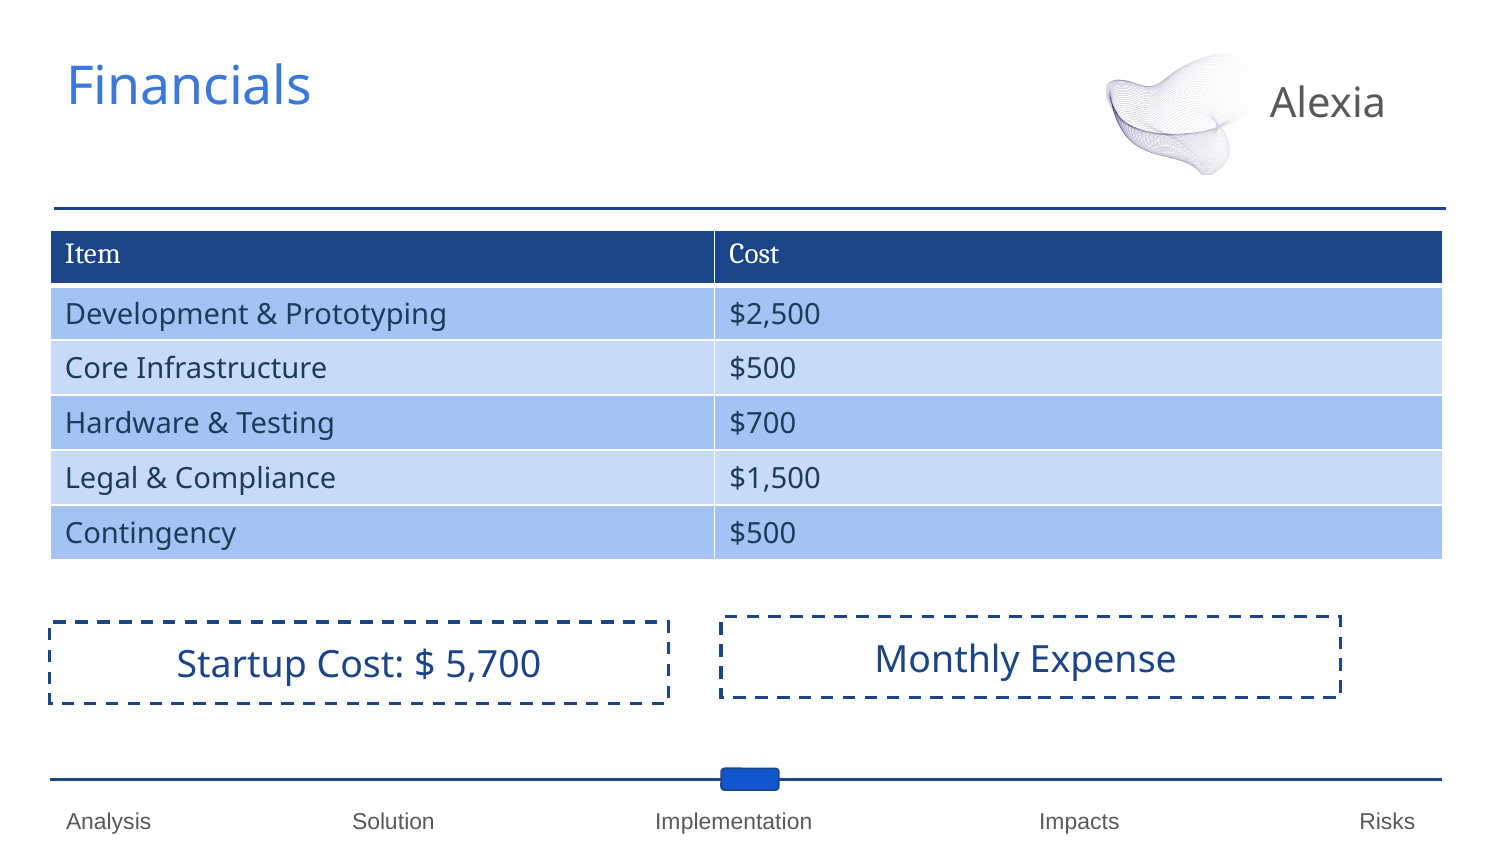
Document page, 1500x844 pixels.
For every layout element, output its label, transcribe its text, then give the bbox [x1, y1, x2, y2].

text_box Startup Cost: $ 5,700 [49, 622, 669, 704]
picture [1106, 53, 1256, 175]
text_box [721, 768, 779, 778]
table_header Cost [715, 231, 1442, 283]
table_cell Legal & Compliance [51, 451, 714, 504]
table_cell Development & Prototyping [51, 288, 714, 339]
table_cell $1,500 [715, 451, 1442, 504]
text_box Monthly Expense [721, 616, 1341, 698]
text_box [721, 787, 779, 791]
title Financials [51, 36, 1449, 131]
table_header Item [51, 231, 714, 283]
table_cell $2,500 [715, 288, 1442, 339]
table_cell $500 [715, 341, 1442, 394]
table_cell $700 [715, 396, 1442, 449]
list Analysis Solution Implementation Impacts Risks [51, 793, 1449, 844]
subtitle Alexia [1259, 66, 1449, 167]
table_cell Core Infrastructure [51, 341, 714, 394]
table_cell Hardware & Testing [51, 396, 714, 449]
table_cell $500 [715, 506, 1442, 559]
table_cell Contingency [51, 506, 714, 559]
